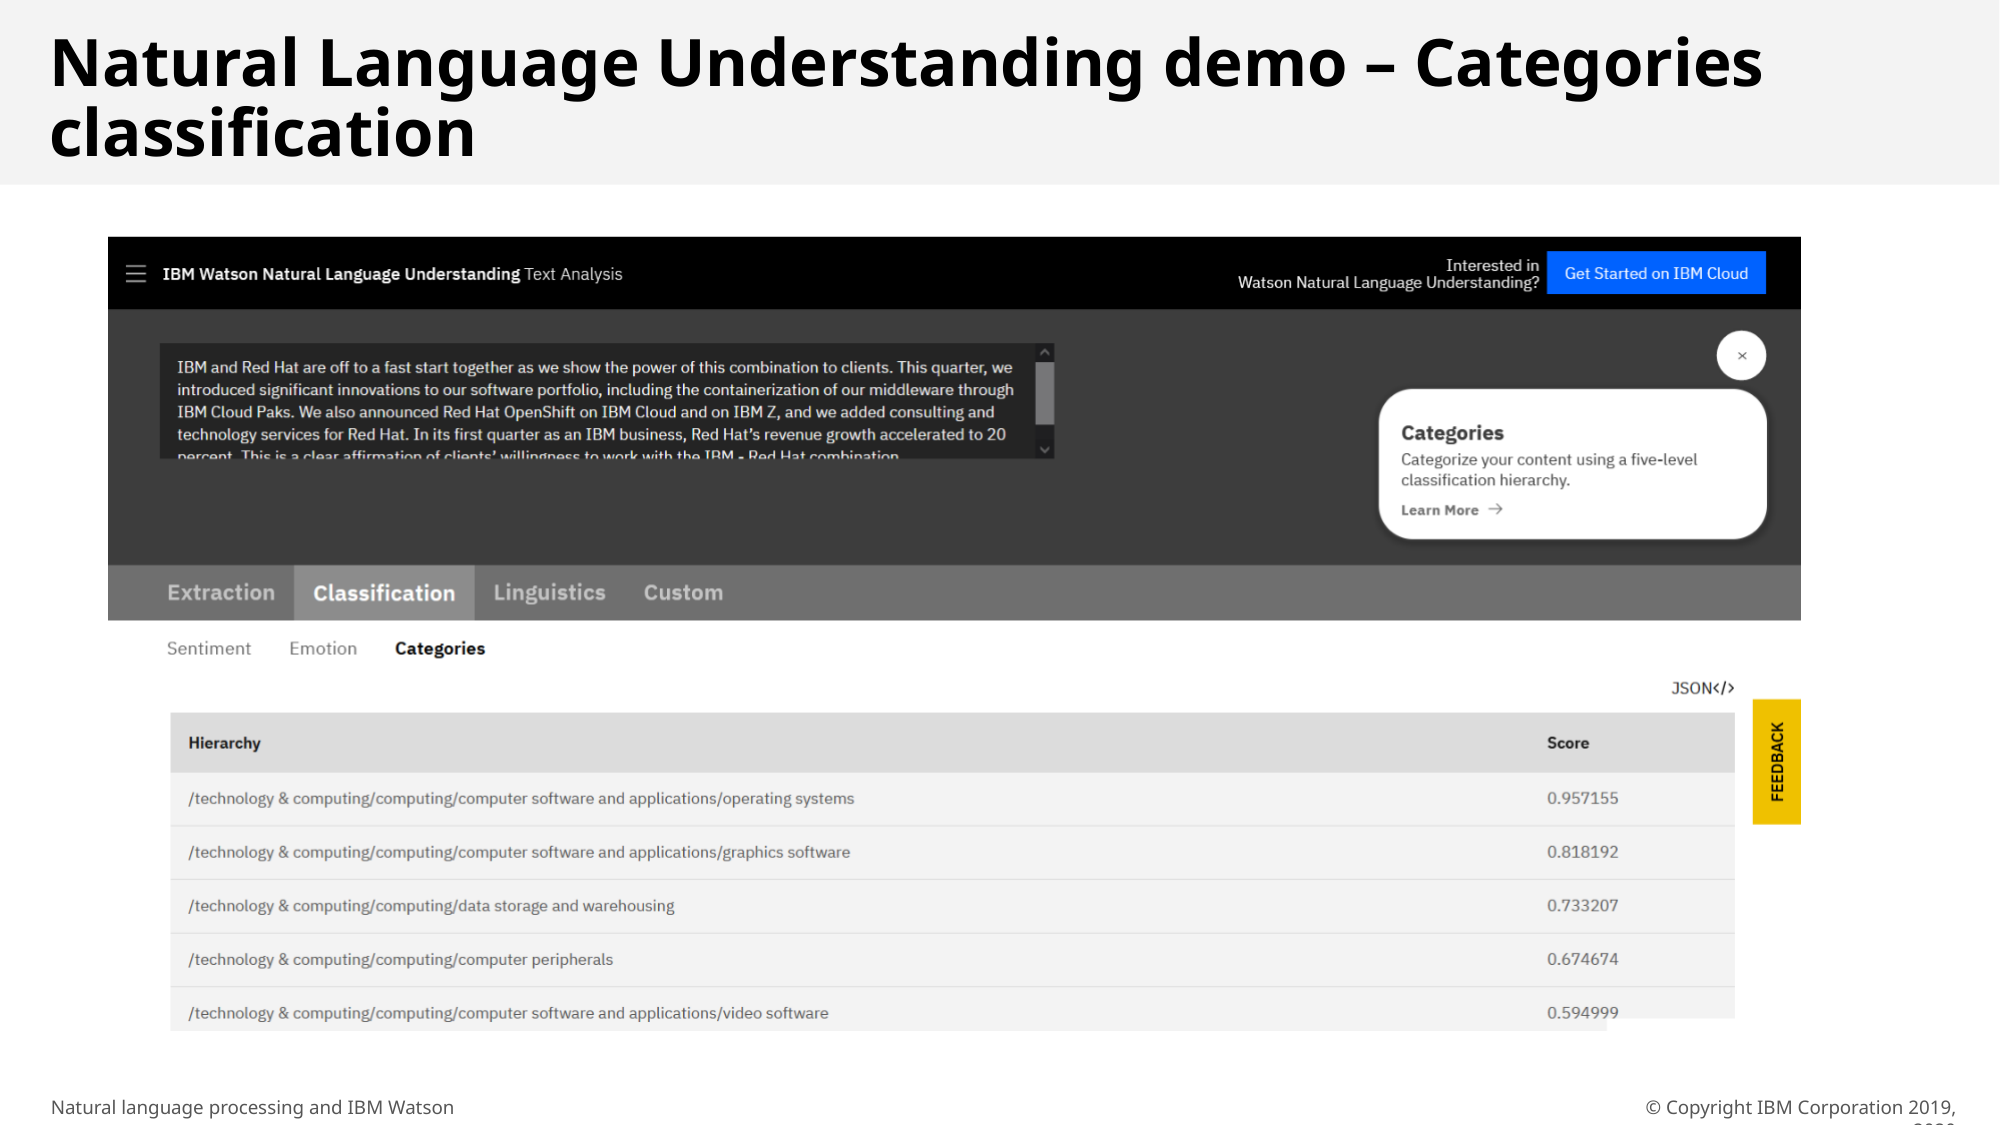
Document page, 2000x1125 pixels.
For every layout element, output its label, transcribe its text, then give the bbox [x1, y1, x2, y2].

title Natural Language Understanding demo – Categories classification [34, 29, 1944, 171]
footer © Copyright IBM Corporation 2019, 2020 [1616, 1096, 1972, 1125]
picture [108, 236, 1801, 1031]
